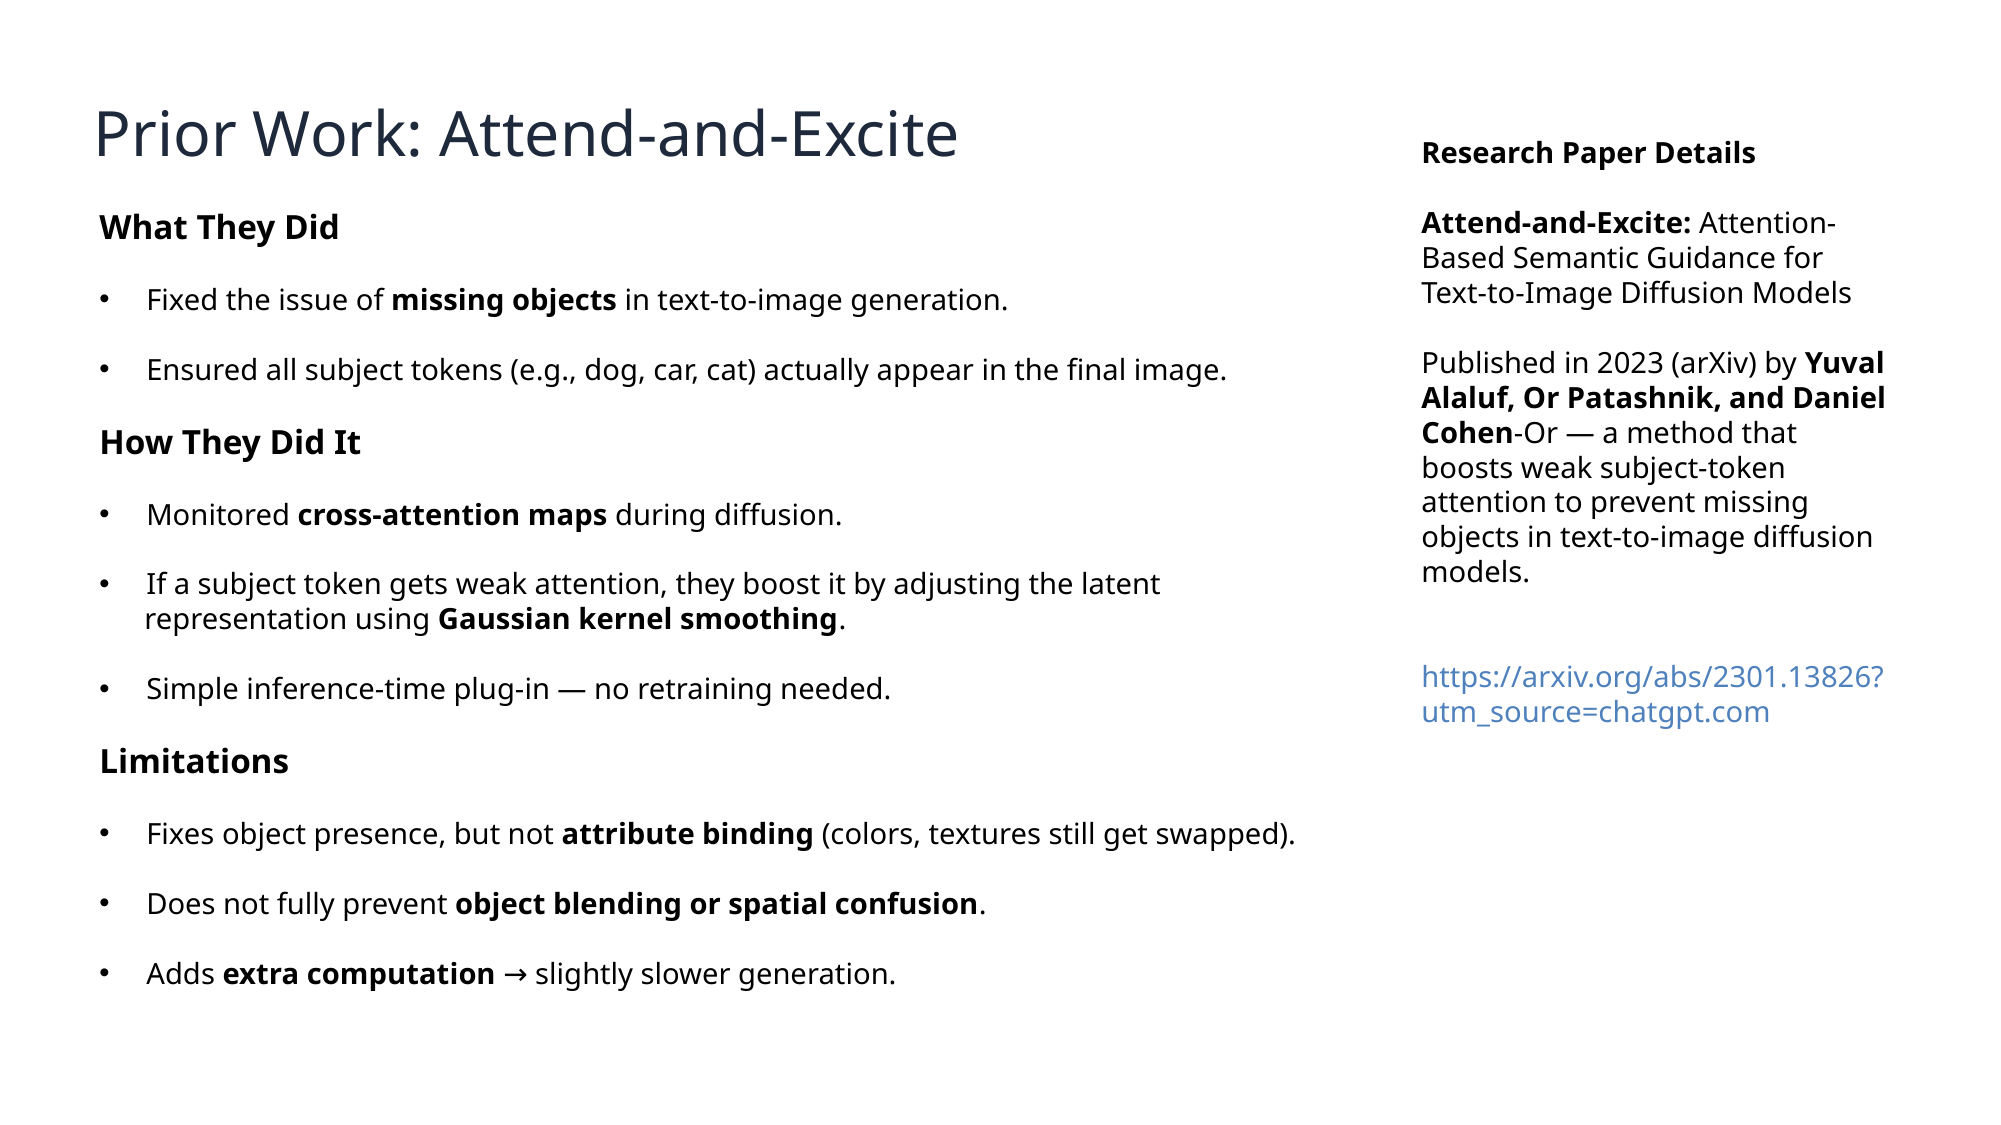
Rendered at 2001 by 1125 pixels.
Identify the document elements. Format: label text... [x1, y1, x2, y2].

text_box Research Paper Details Attend-and-Excite: Attention-Based Semantic Guidance for Text-to-Image Diffusion Models Published in 2023 (arXiv) by Yuval Alaluf, Or Patashnik, and Daniel Cohen-Or — a method that boosts weak subject-token attention to prevent missing objects in text-to-image diffusion models. https://arxiv.org/abs/2301.13826?utm_source=chatgpt.com [1406, 126, 1907, 771]
text_box Prior Work: Attend-and-Excite [93, 93, 1997, 169]
text_box What They Did Fixed the issue of missing objects in text-to-image generation. Ensured all subject tokens (e.g., dog, car, cat) actually appear in the final image. How They Did It Monitored cross-attention maps during diffusion. If a subject token gets weak attention, they boost it by adjusting the latent representation using Gaussian kernel smoothing. Simple inference-time plug-in — no retraining needed. Limitations Fixes object presence, but not attribute binding (colors, textures still get swapped). Does not fully prevent object blending or spatial confusion. Adds extra computation → slightly slower generation. [84, 198, 1507, 998]
